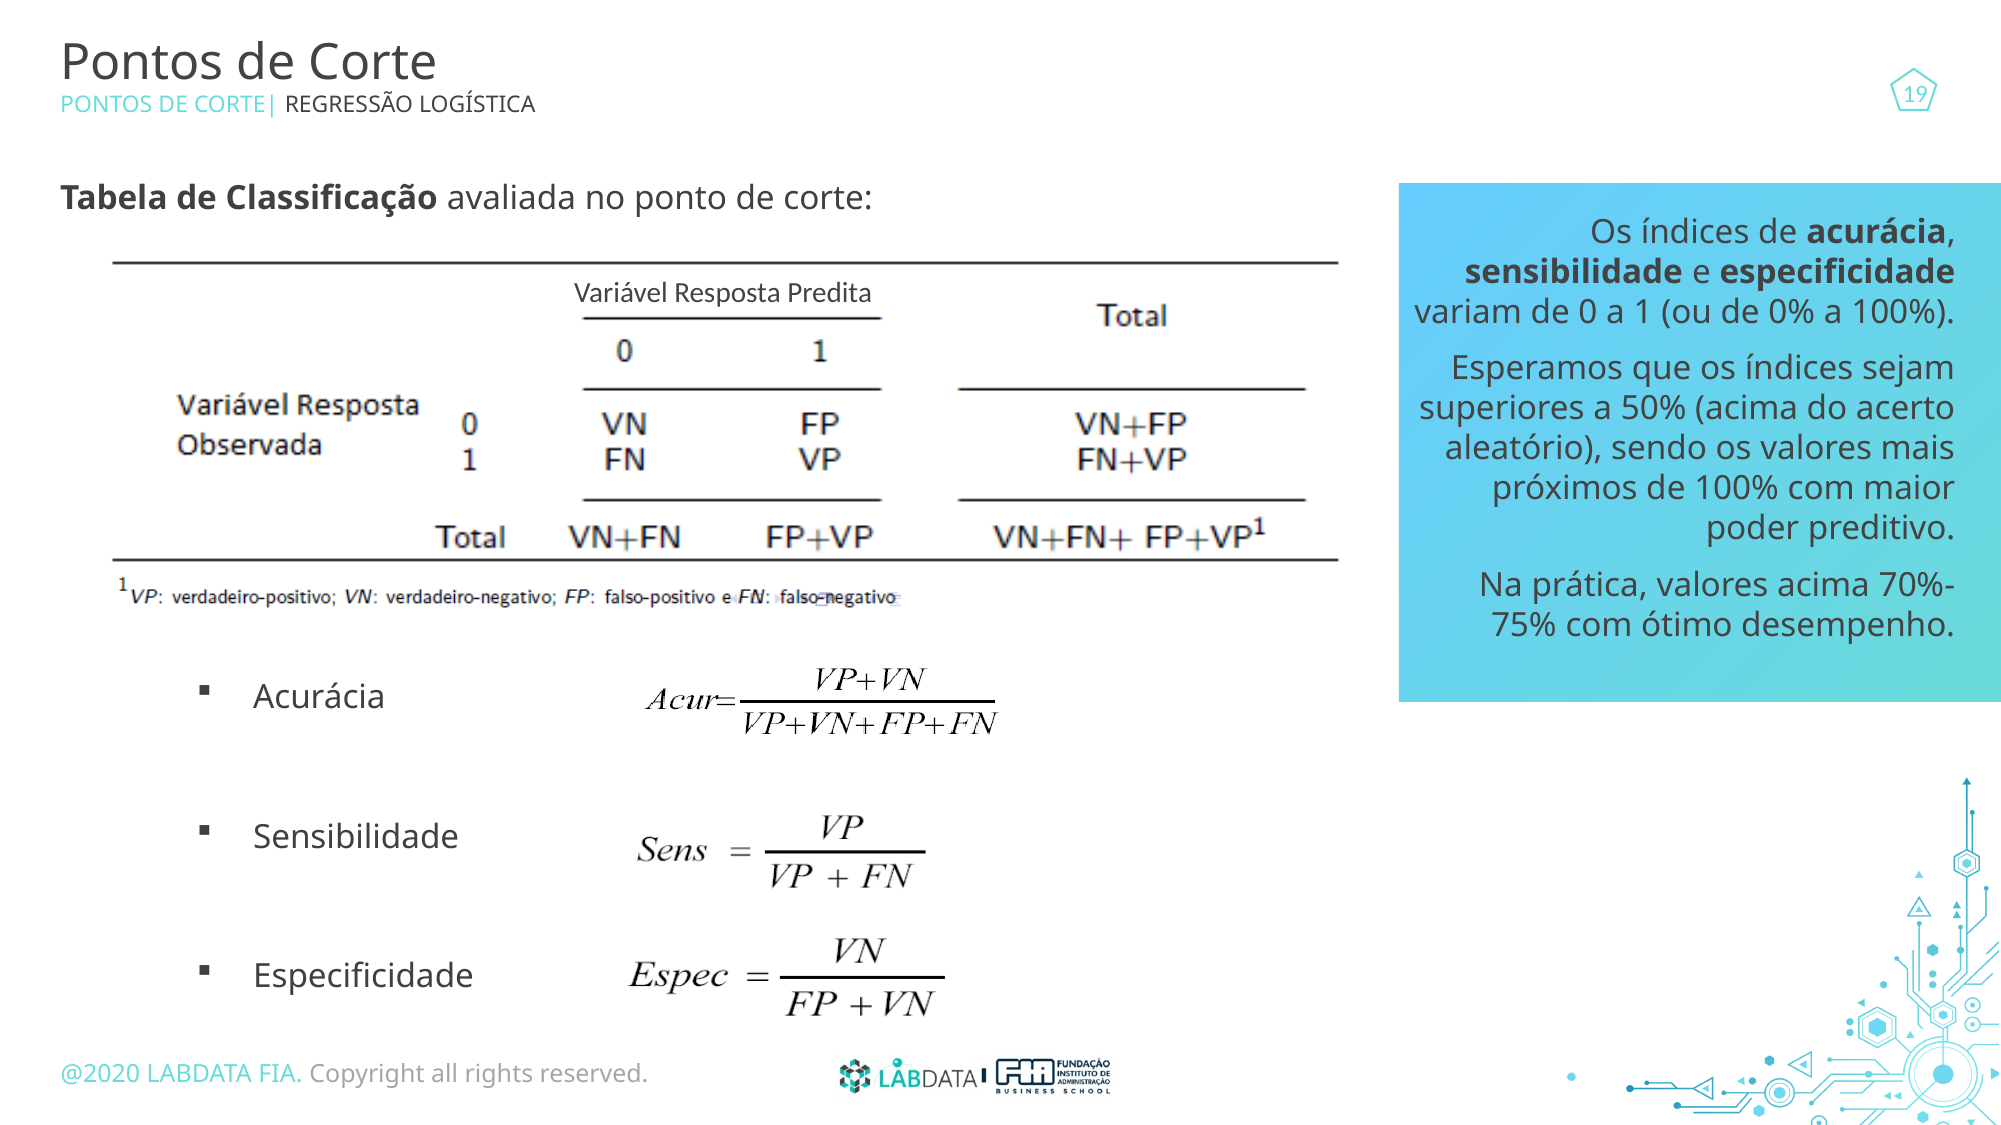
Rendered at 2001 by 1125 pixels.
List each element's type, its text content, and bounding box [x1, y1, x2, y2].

text_box Pontos de Corte PONTOS DE CORTE| REGRESSÃO LOGÍSTICA [45, 14, 1132, 132]
picture [91, 227, 1350, 609]
text_box [1398, 183, 2000, 702]
text_box Os índices de acurácia, sensibilidade e especificidade variam de 0 a 1 (ou de 0% a 100%). Esperamos que os índices sejam superiores a 50% (acima do acerto aleatório), sendo os valores mais próximos de 100% com maior poder preditivo. Na prática, valores acima 70%-75% com ótimo desempenho. [1398, 202, 1971, 650]
slide_number @2020 LABDATA FIA. Copyright all rights reserved. [45, 1042, 721, 1103]
picture [615, 644, 1015, 756]
text_box Acurácia Sensibilidade Especificidade [182, 667, 663, 1043]
text_box 19 [1873, 62, 1943, 123]
picture [615, 925, 952, 1037]
picture [627, 808, 937, 900]
text_box [1890, 67, 1938, 112]
picture [835, 1046, 1116, 1101]
picture [1567, 777, 1999, 1125]
text_box Tabela de Classificação avaliada no ponto de corte: [45, 168, 1483, 224]
